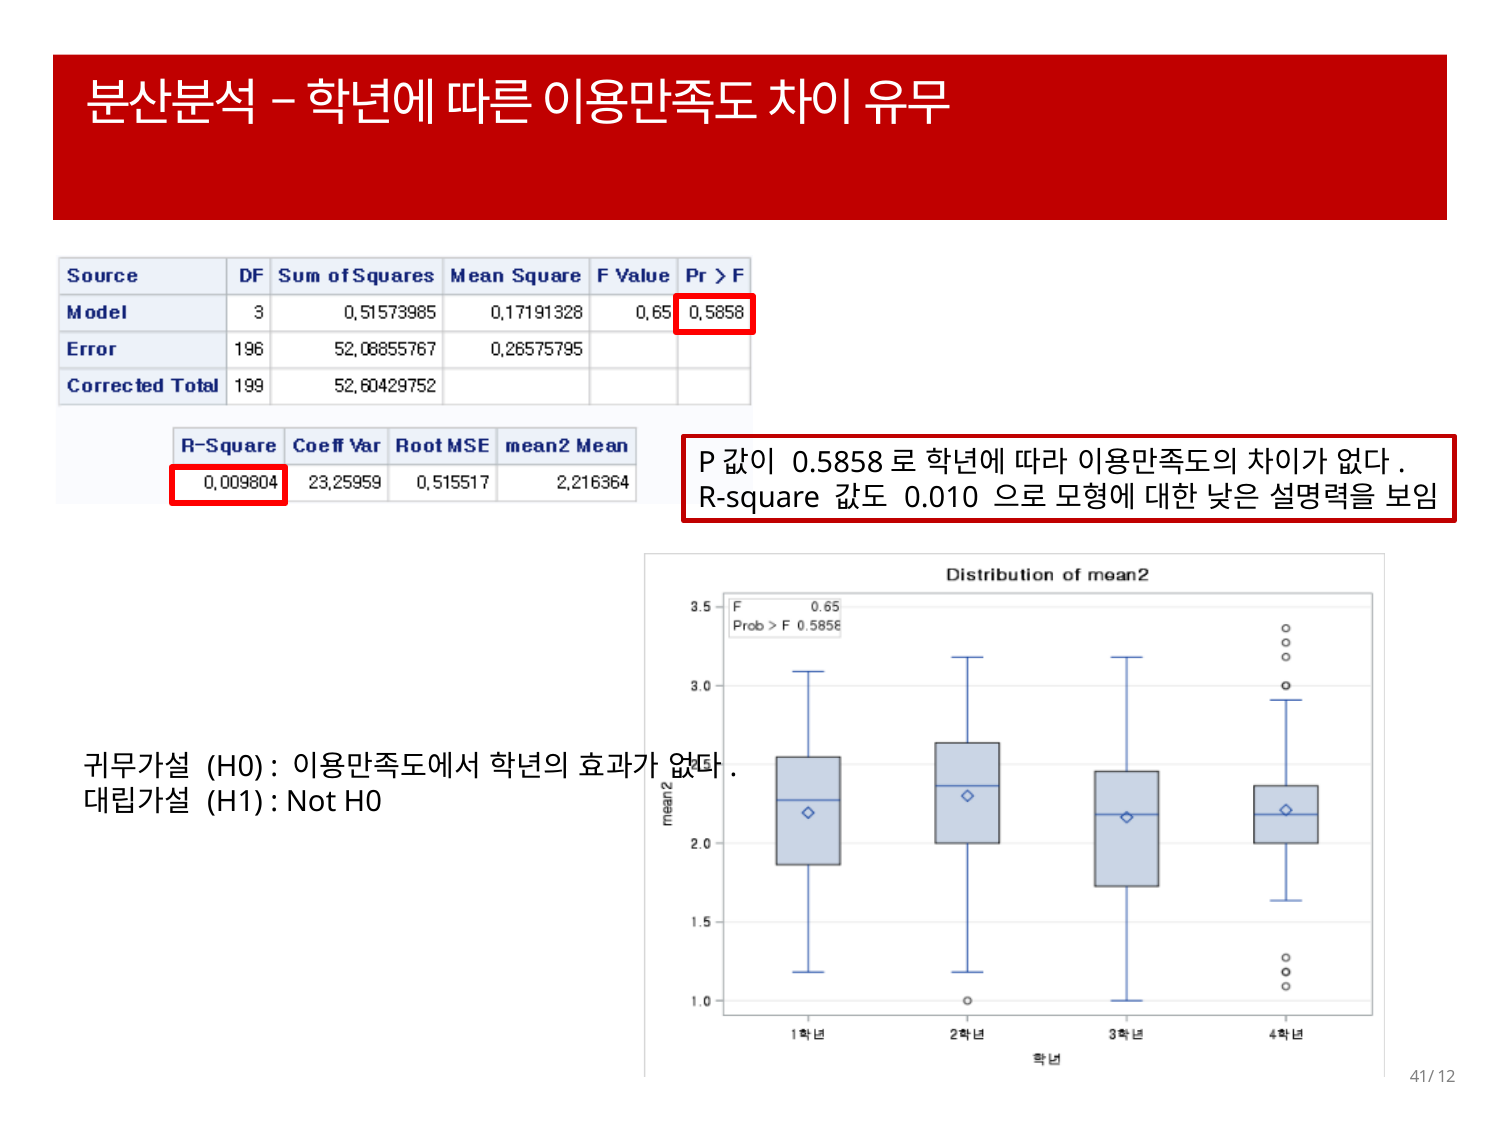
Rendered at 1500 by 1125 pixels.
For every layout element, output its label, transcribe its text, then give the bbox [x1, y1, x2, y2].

text_box 분산분석 – 학년에 따른 이용만족도 차이 유무 [70, 63, 1421, 205]
picture [643, 553, 1386, 1077]
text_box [55, 255, 754, 504]
text_box 귀무가설 (H0) : 이용만족도에서 학년의 효과가 없다. 대립가설 (H1) : Not H0 [69, 739, 638, 825]
text_box P값이 0.5858로 학년에 따라 이용만족도의 차이가 없다. R-square 값도 0.010 으로 모형에 대한 낮은 설명력을 보임 [683, 436, 1455, 521]
